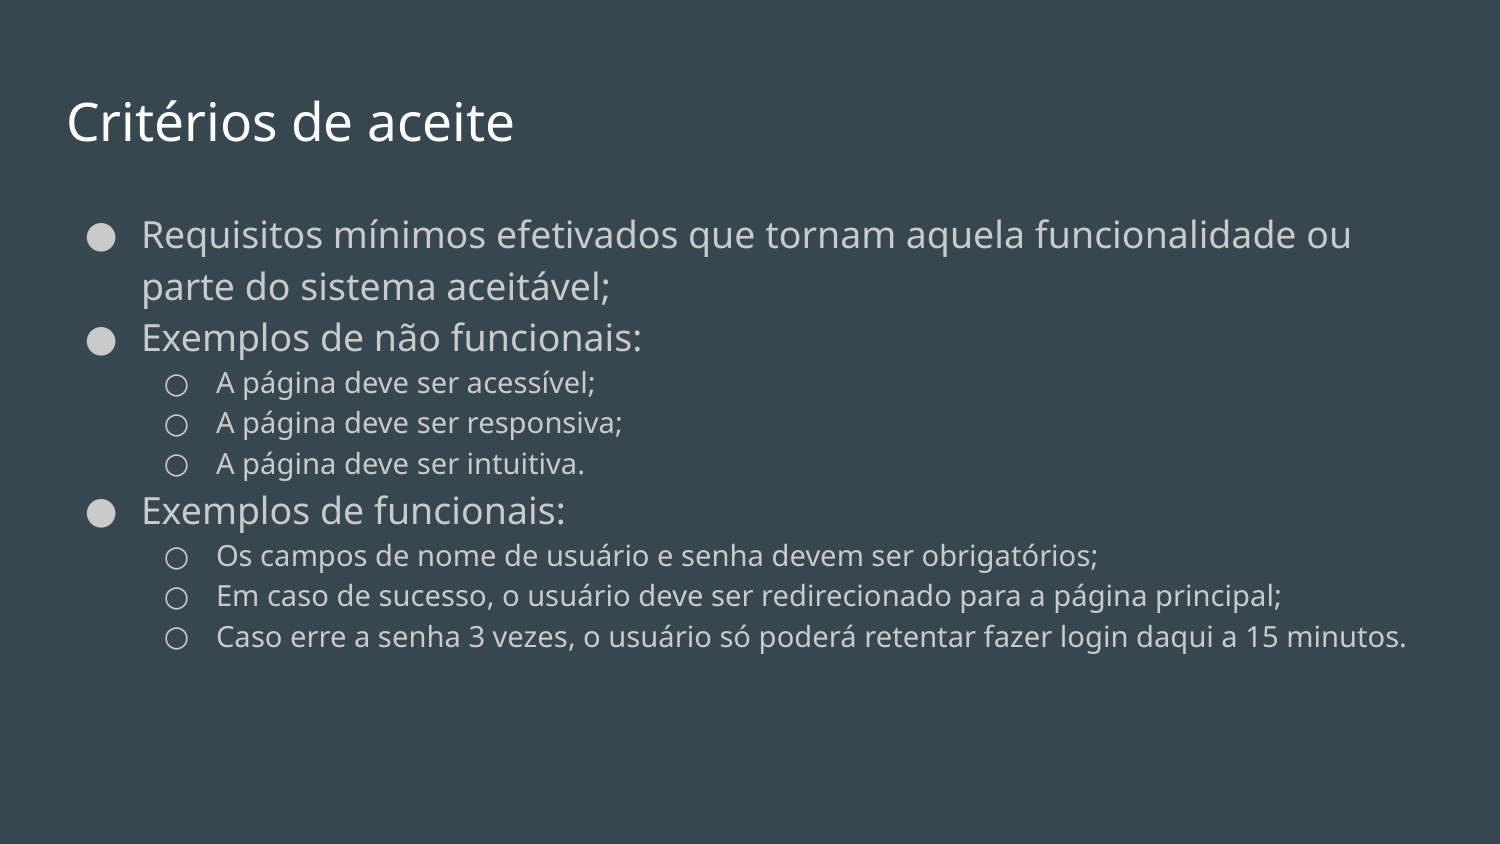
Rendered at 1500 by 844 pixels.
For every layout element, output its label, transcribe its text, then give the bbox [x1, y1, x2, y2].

title Critérios de aceite [51, 72, 1449, 167]
list Requisitos mínimos efetivados que tornam aquela funcionalidade ou parte do sistema aceitável; Exemplos de não funcionais: A página deve ser acessível; A página deve ser responsiva; A página deve ser intuitiva. Exemplos de funcionais: Os campos de nome de usuário e senha devem ser obrigatórios; Em caso de sucesso, o usuário deve ser redirecionado para a página principal; Caso erre a senha 3 vezes, o usuário só poderá retentar fazer login daqui a 15 minutos. [51, 189, 1449, 750]
